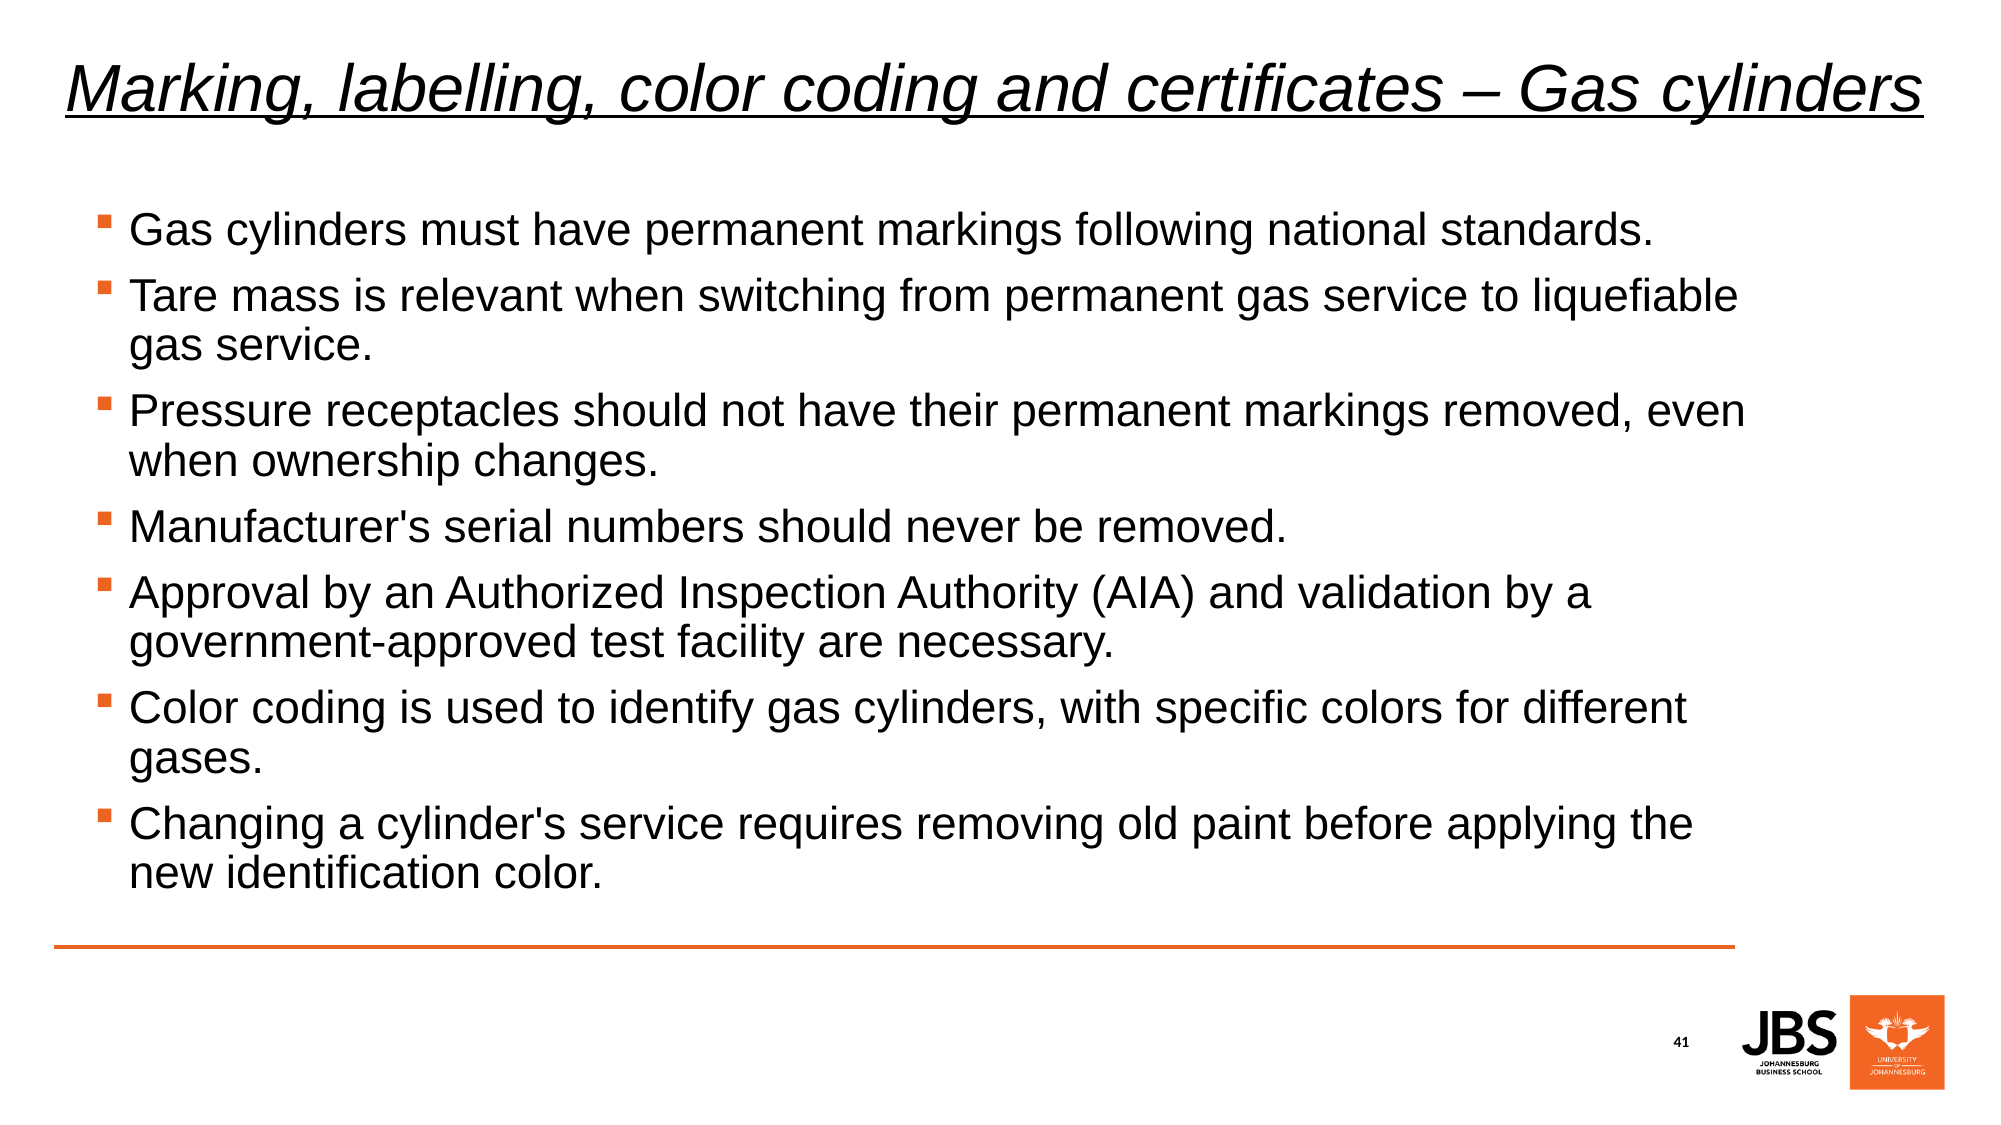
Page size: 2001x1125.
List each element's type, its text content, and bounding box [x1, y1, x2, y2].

list Gas cylinders must have permanent markings following national standards. Tare mass is relevant when switching from permanent gas service to liquefiable gas service. Pressure receptacles should not have their permanent markings removed, even when ownership changes. Manufacturer's serial numbers should never be removed. Approval by an Authorized Inspection Authority (AIA) and validation by a government-approved test facility are necessary. Color coding is used to identify gas cylinders, with specific colors for different gases. Changing a cylinder's service requires removing old paint before applying the new identification color. [79, 198, 1805, 912]
picture [1728, 981, 1958, 1103]
title Marking, labelling, color coding and certificates – Gas cylinders [50, 0, 2000, 199]
